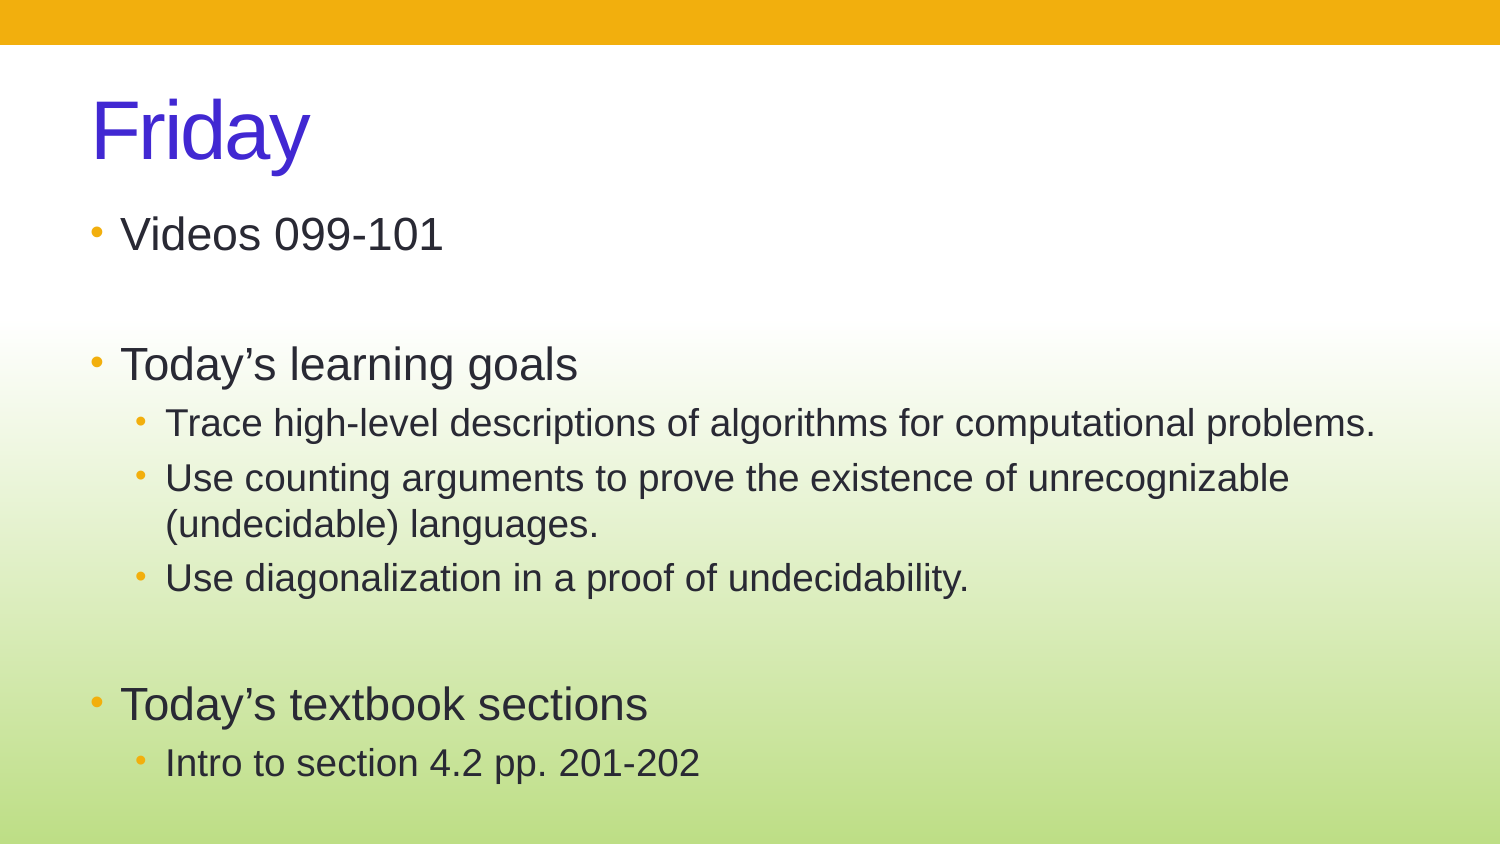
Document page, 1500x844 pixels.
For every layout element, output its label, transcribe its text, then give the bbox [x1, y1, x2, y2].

title Friday [75, 65, 1425, 188]
list Videos 099-101 Today’s learning goals Trace high-level descriptions of algorithms for computational problems. Use counting arguments to prove the existence of unrecognizable (undecidable) languages. Use diagonalization in a proof of undecidability. Today’s textbook sections Intro to section 4.2 pp. 201-202 [75, 196, 1425, 797]
